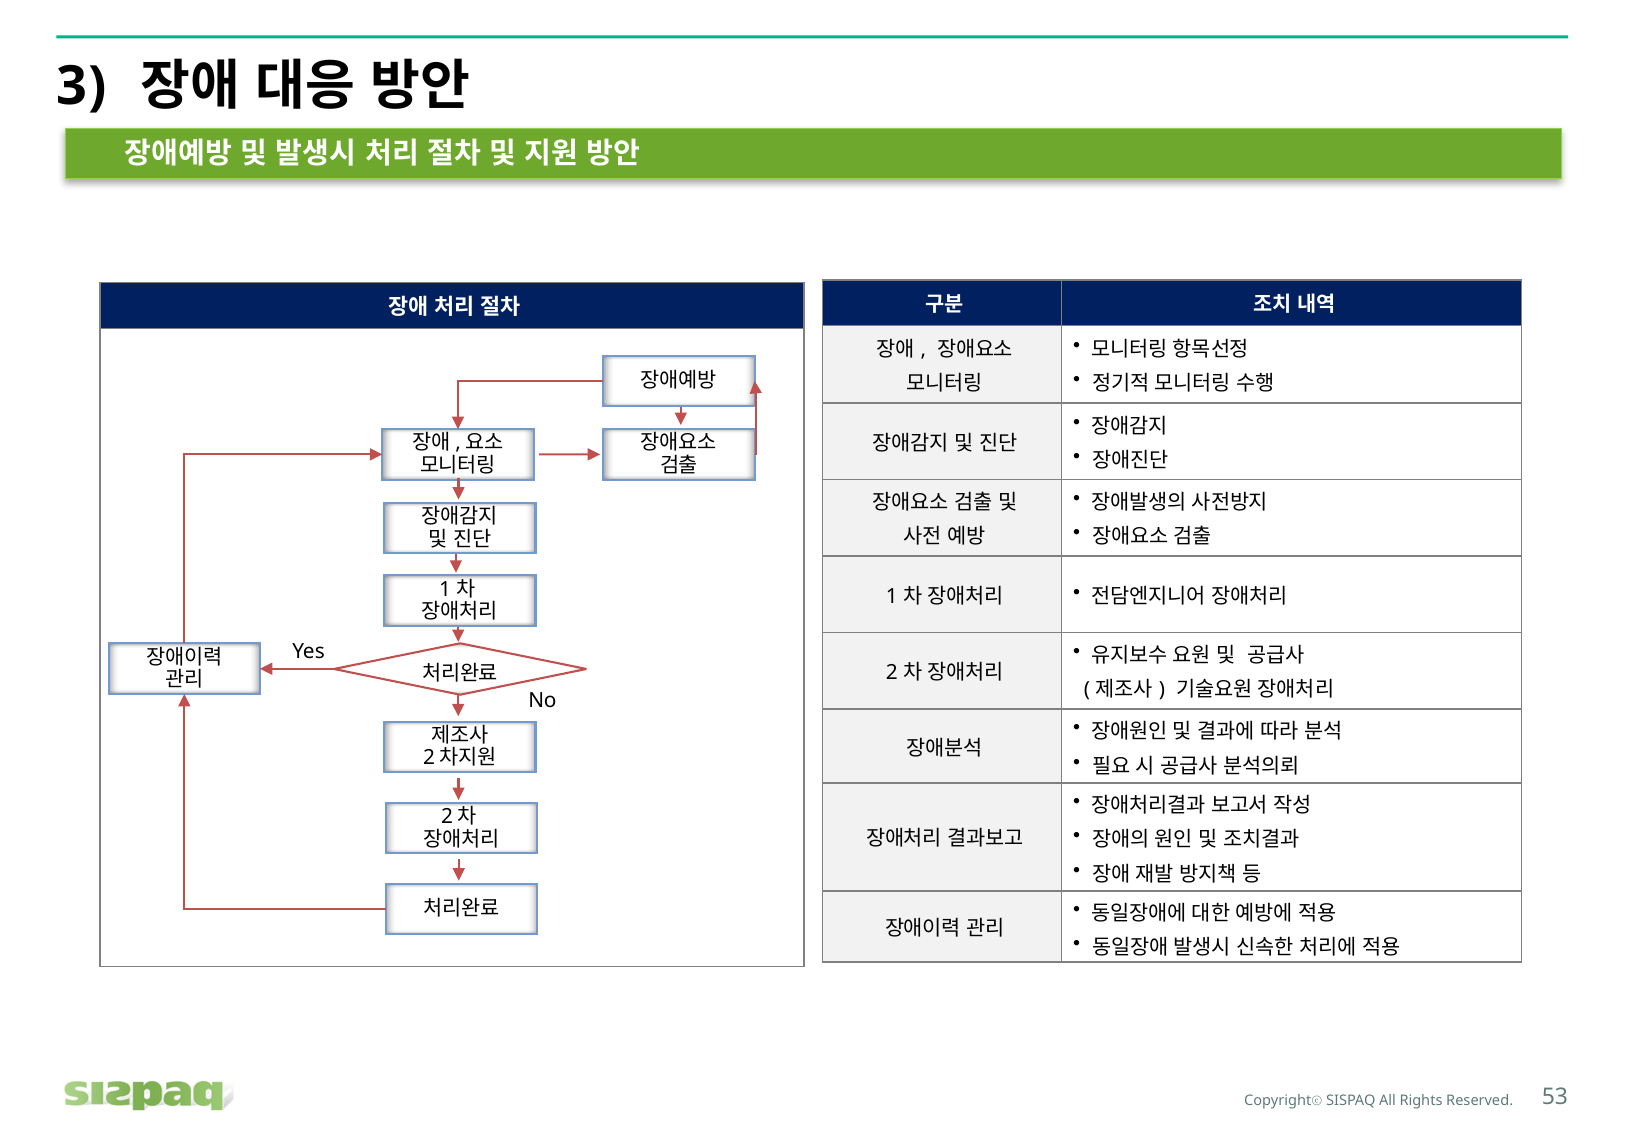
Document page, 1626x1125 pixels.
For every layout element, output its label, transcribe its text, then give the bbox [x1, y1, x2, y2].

table_cell 동일장애에 대한 예방에 적용 동일장애 발생시 신속한 처리에 적용 [1062, 892, 1521, 961]
table_cell 2차 장애처리 [823, 633, 1061, 708]
table_cell 장애, 장애요소 모니터링 [823, 326, 1061, 402]
table_cell 장애처리결과 보고서 작성 장애의 원인 및 조치결과 장애 재발 방지책 등 [1062, 784, 1521, 890]
table_cell 장애요소 검출 및 사전 예방 [823, 480, 1061, 555]
table_cell 1차 장애처리 [823, 557, 1061, 632]
title 장애 대응 방안 [56, 39, 1569, 127]
table_cell [101, 329, 803, 966]
table_cell 전담엔지니어 장애처리 [1062, 557, 1521, 632]
table_header 구분 [823, 281, 1061, 325]
table_cell 유지보수 요원 및 공급사 (제조사) 기술요원 장애처리 [1062, 633, 1521, 708]
table_cell 장애발생의 사전방지 장애요소 검출 [1062, 480, 1521, 555]
table_cell 장애감지 및 진단 [823, 404, 1061, 479]
table_cell 장애처리 결과보고 [823, 784, 1061, 890]
table_header 조치 내역 [1062, 281, 1521, 325]
table_cell 장애원인 및 결과에 따라 분석 필요 시 공급사 분석의뢰 [1062, 710, 1521, 782]
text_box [108, 355, 758, 935]
table_header 장애 처리 절차 [101, 283, 803, 328]
text_box 장애예방 및 발생시 처리 절차 및 지원 방안 [65, 128, 1562, 179]
table_cell 장애이력 관리 [823, 892, 1061, 961]
table_cell 장애감지 장애진단 [1062, 404, 1521, 479]
table_cell 장애분석 [823, 710, 1061, 782]
picture [56, 1071, 234, 1113]
table_cell 모니터링 항목선정 정기적 모니터링 수행 [1062, 326, 1521, 402]
